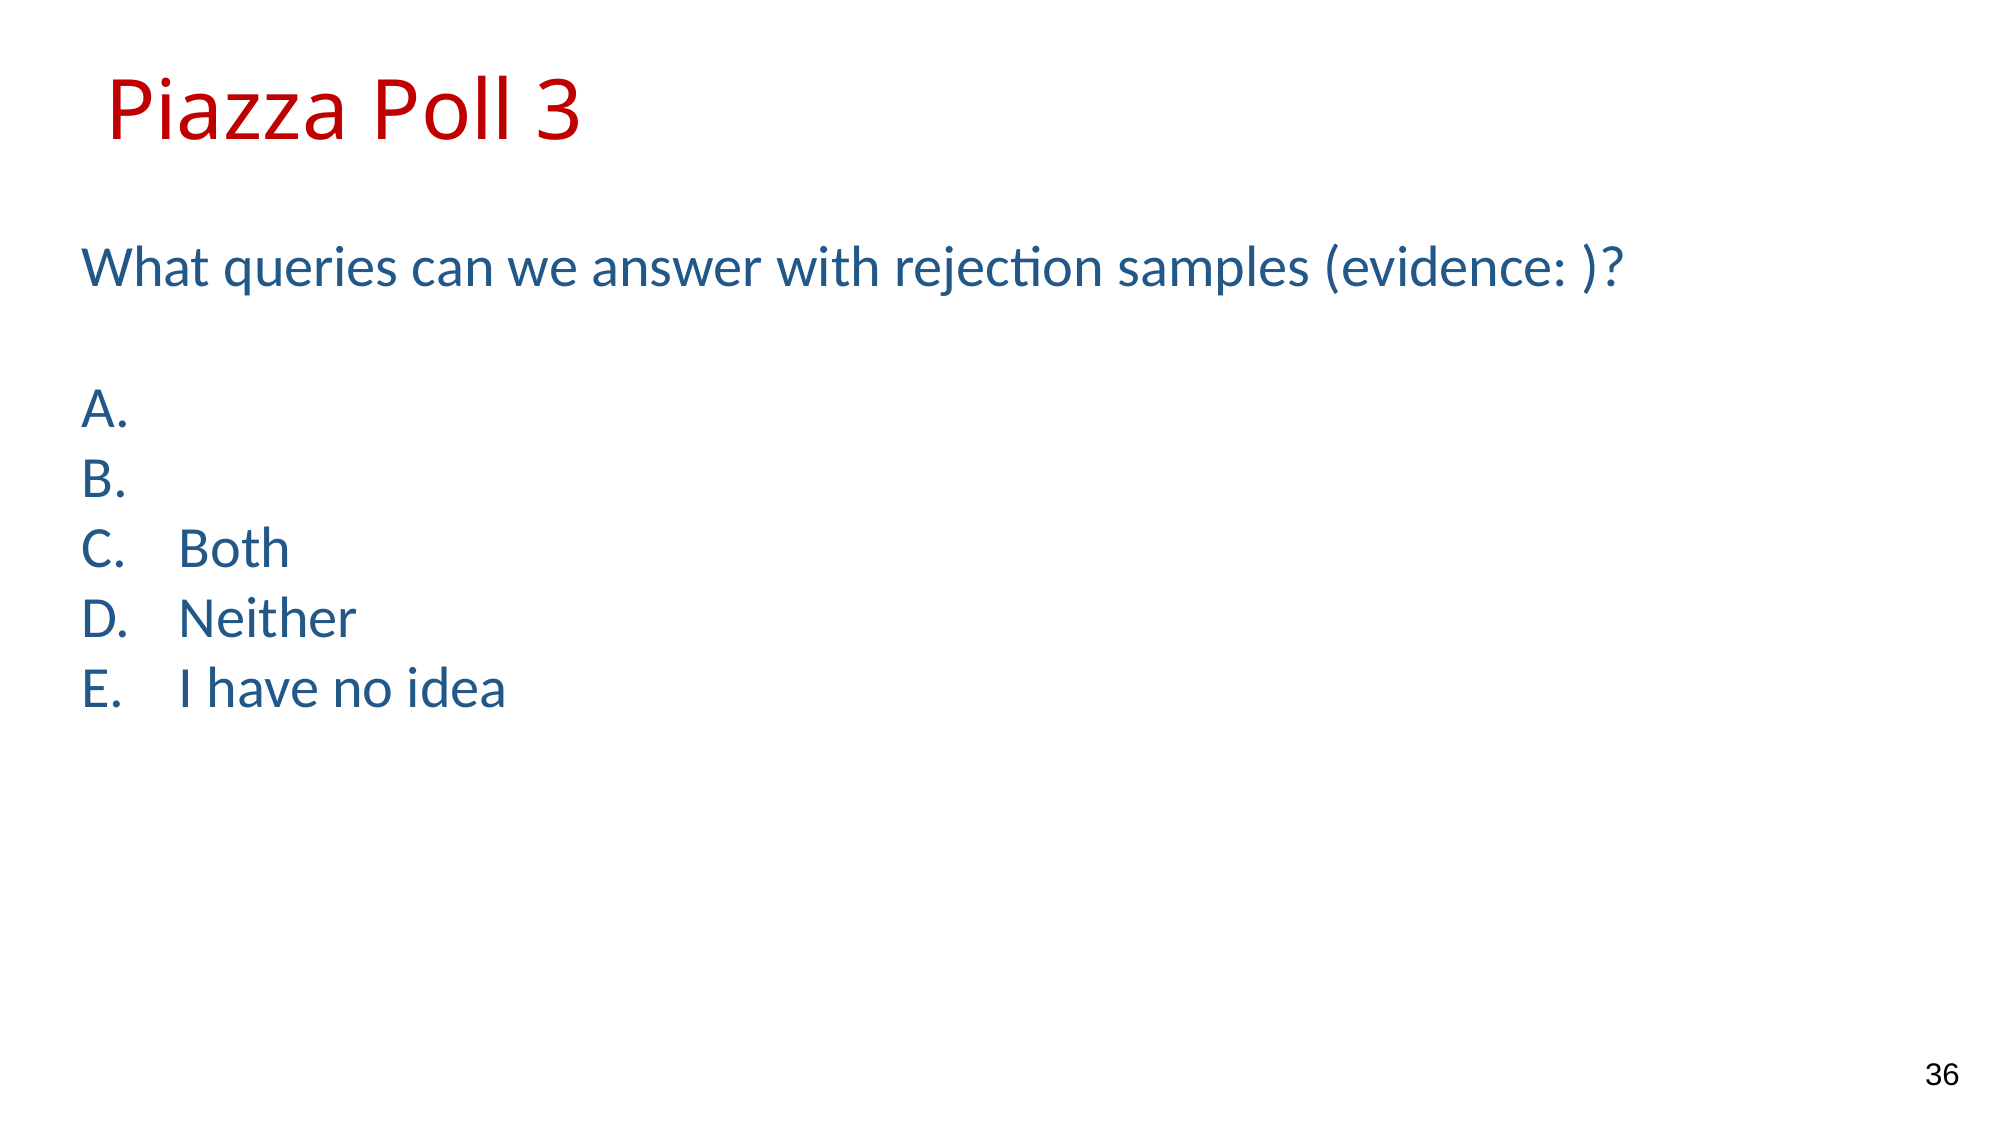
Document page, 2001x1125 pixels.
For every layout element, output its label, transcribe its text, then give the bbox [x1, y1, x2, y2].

slide_number 36 [1625, 1046, 1975, 1125]
title Piazza Poll 3 [90, 60, 1816, 164]
